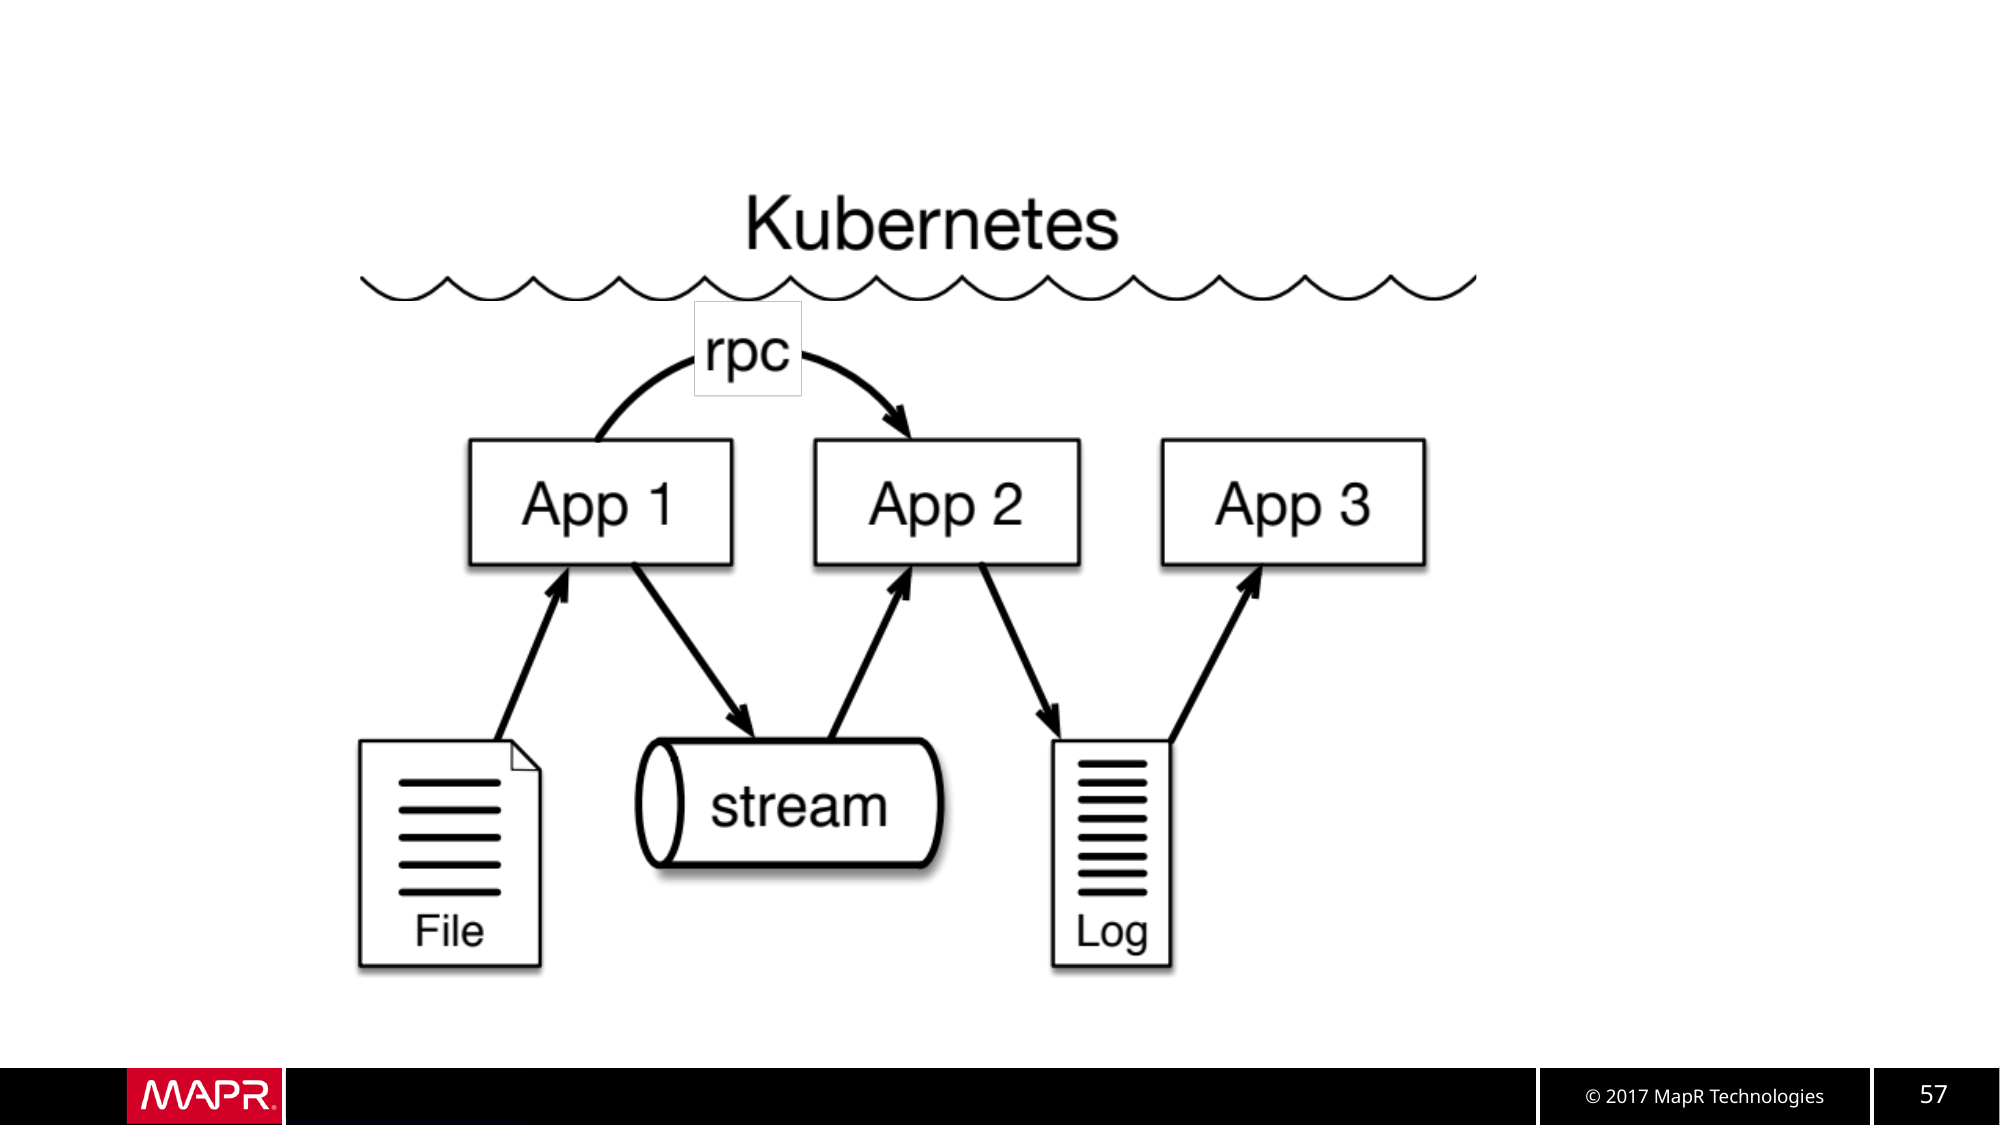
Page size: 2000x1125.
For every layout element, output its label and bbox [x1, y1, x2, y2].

picture [352, 169, 1477, 978]
picture [103, 1068, 282, 1125]
picture [286, 1119, 524, 1125]
